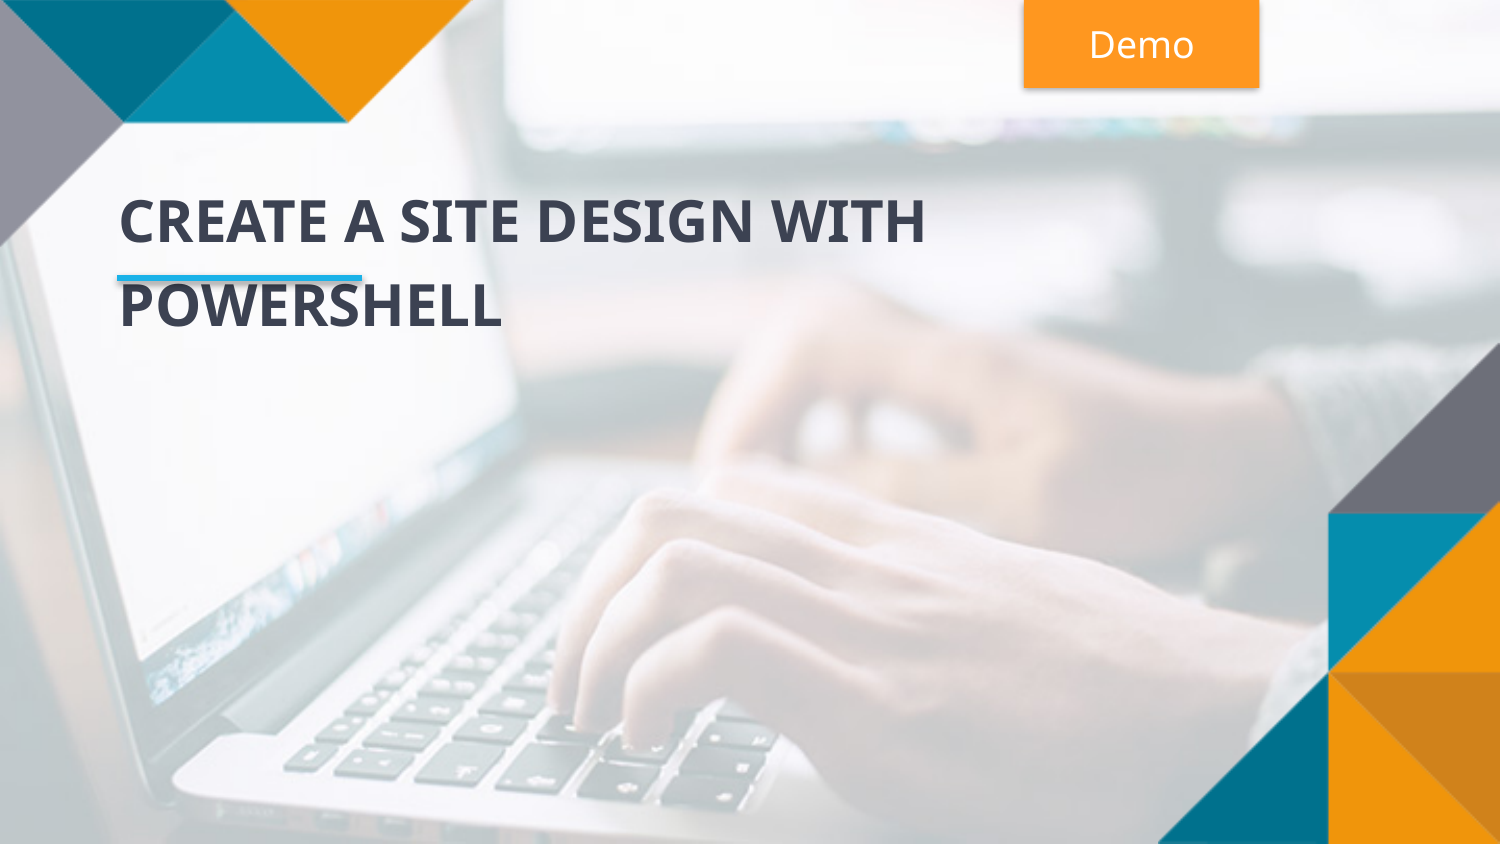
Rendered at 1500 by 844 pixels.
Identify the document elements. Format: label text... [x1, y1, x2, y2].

picture [0, 0, 1500, 844]
text_box CREATE A SITE DESIGN WITH POWERSHELL [29, 93, 1314, 346]
